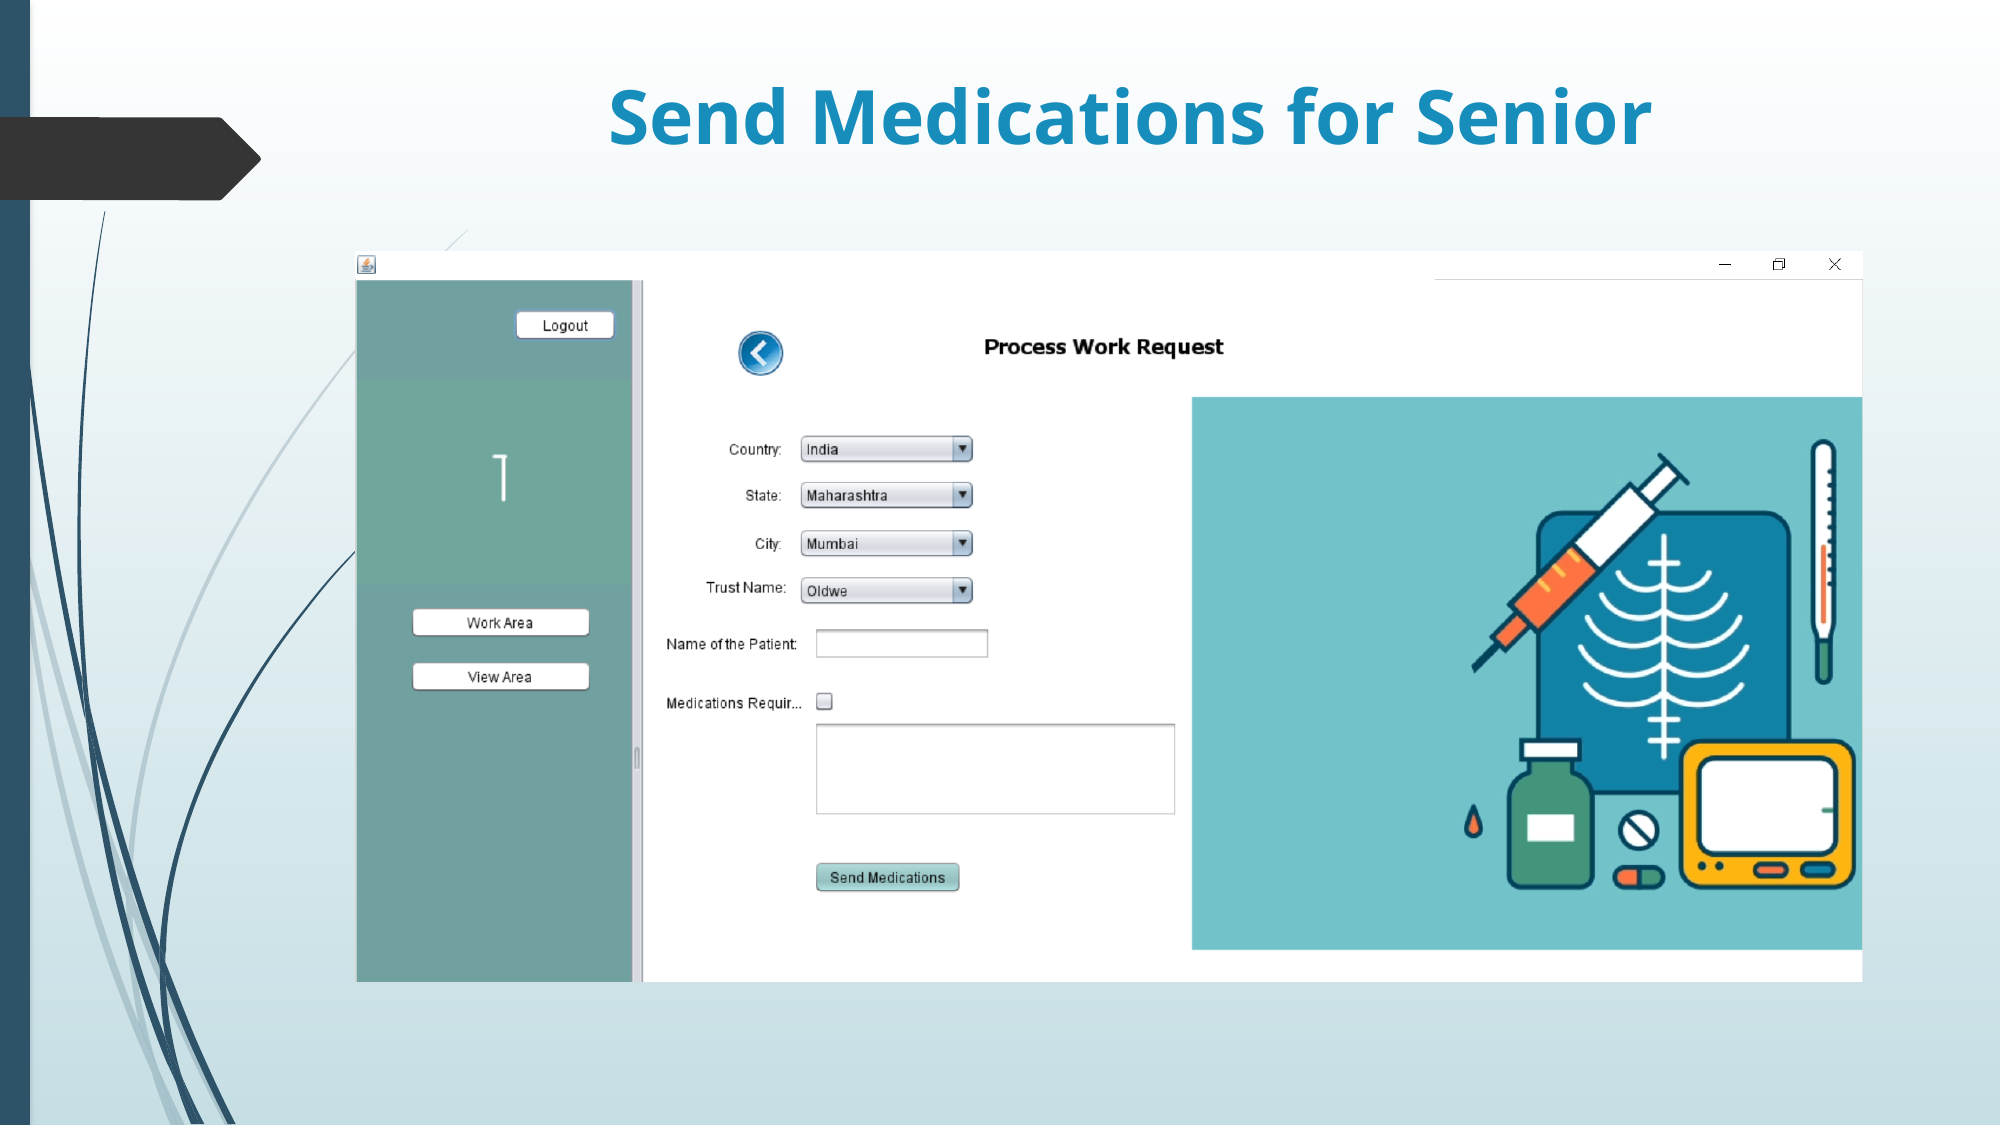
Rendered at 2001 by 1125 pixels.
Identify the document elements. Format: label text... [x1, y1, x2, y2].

picture [355, 251, 1863, 982]
title Send Medications for Senior [400, 61, 1863, 191]
